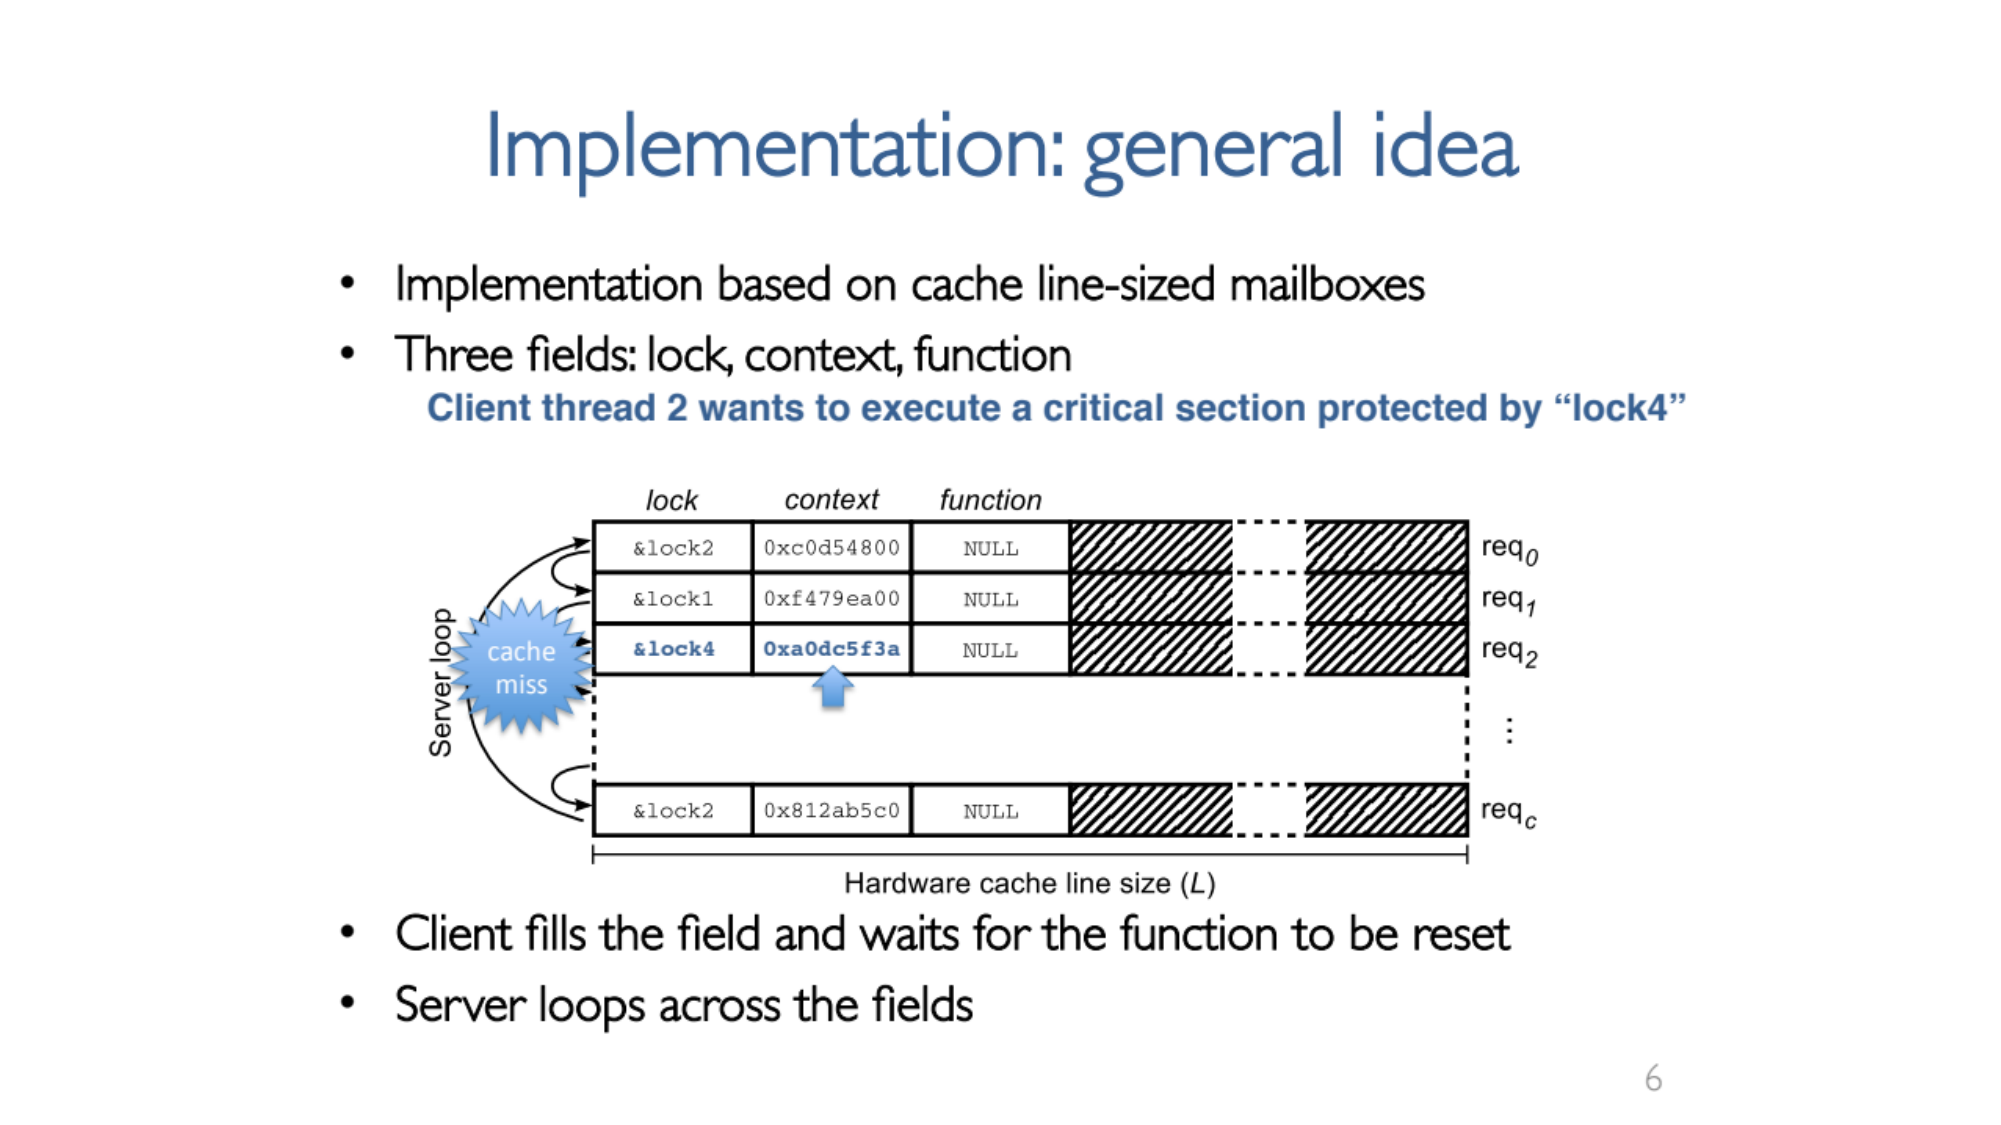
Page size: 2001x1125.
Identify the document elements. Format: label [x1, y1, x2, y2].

picture [249, 0, 1750, 1125]
